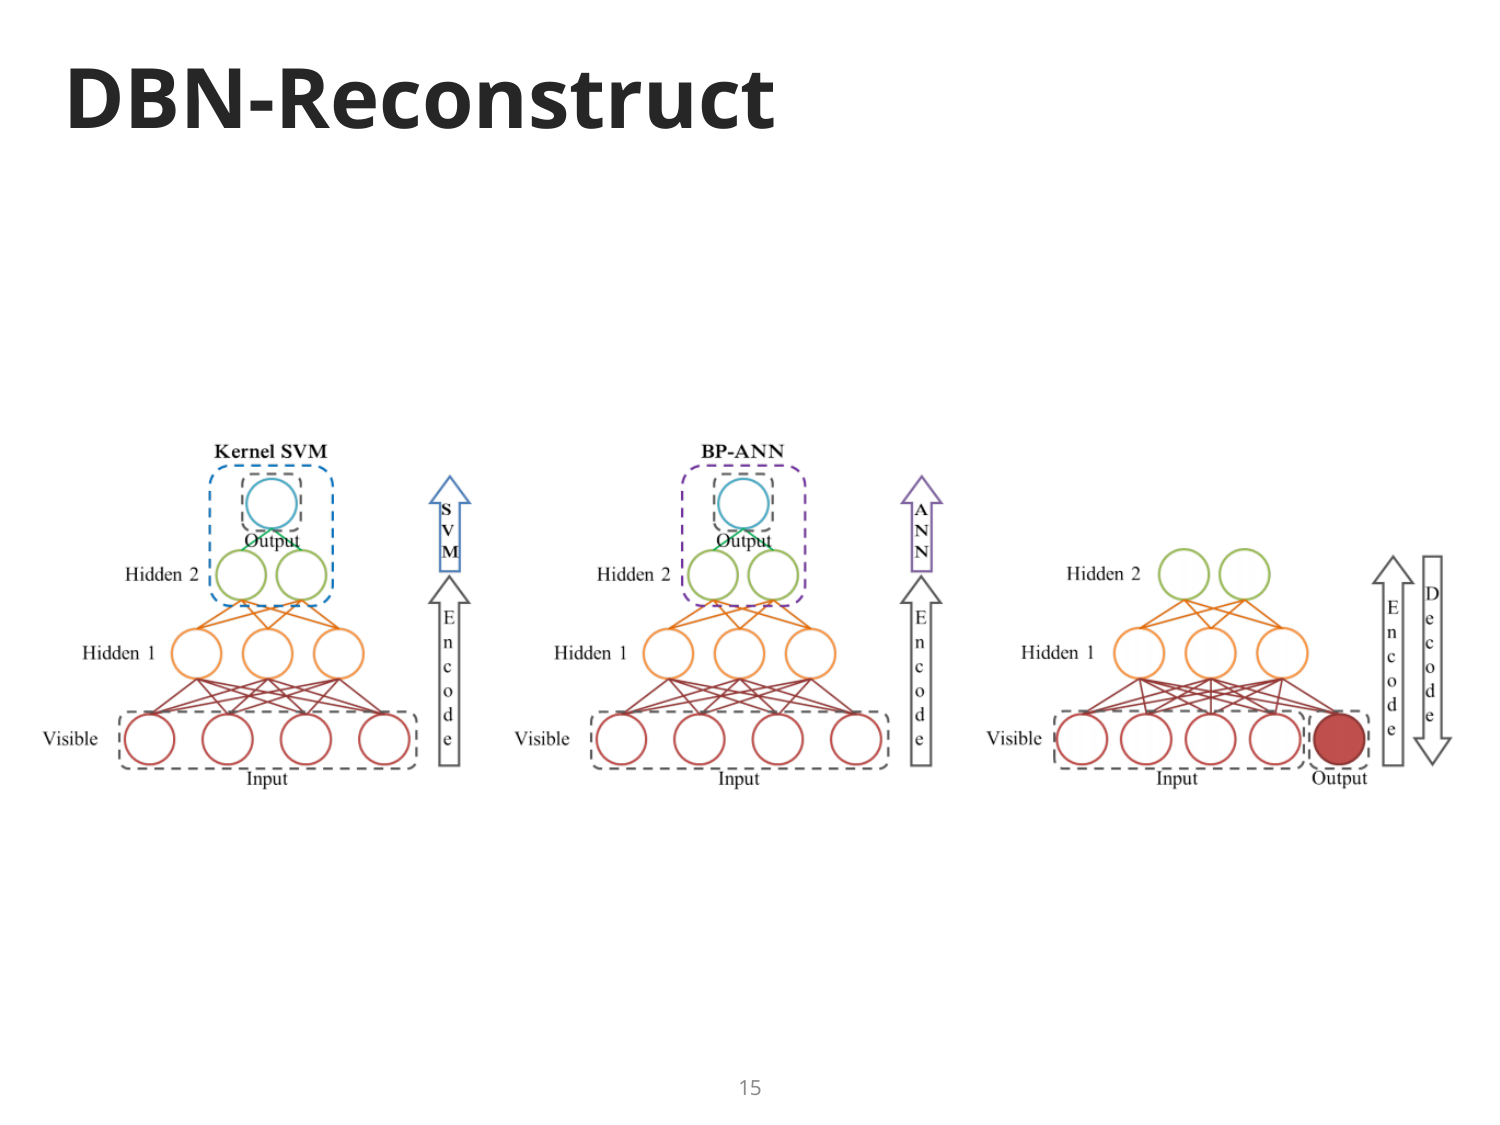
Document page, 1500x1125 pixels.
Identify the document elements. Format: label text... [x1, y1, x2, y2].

title DBN-Reconstruct [48, 41, 1456, 149]
slide_number 15 [575, 1058, 925, 1119]
picture [21, 411, 1479, 796]
